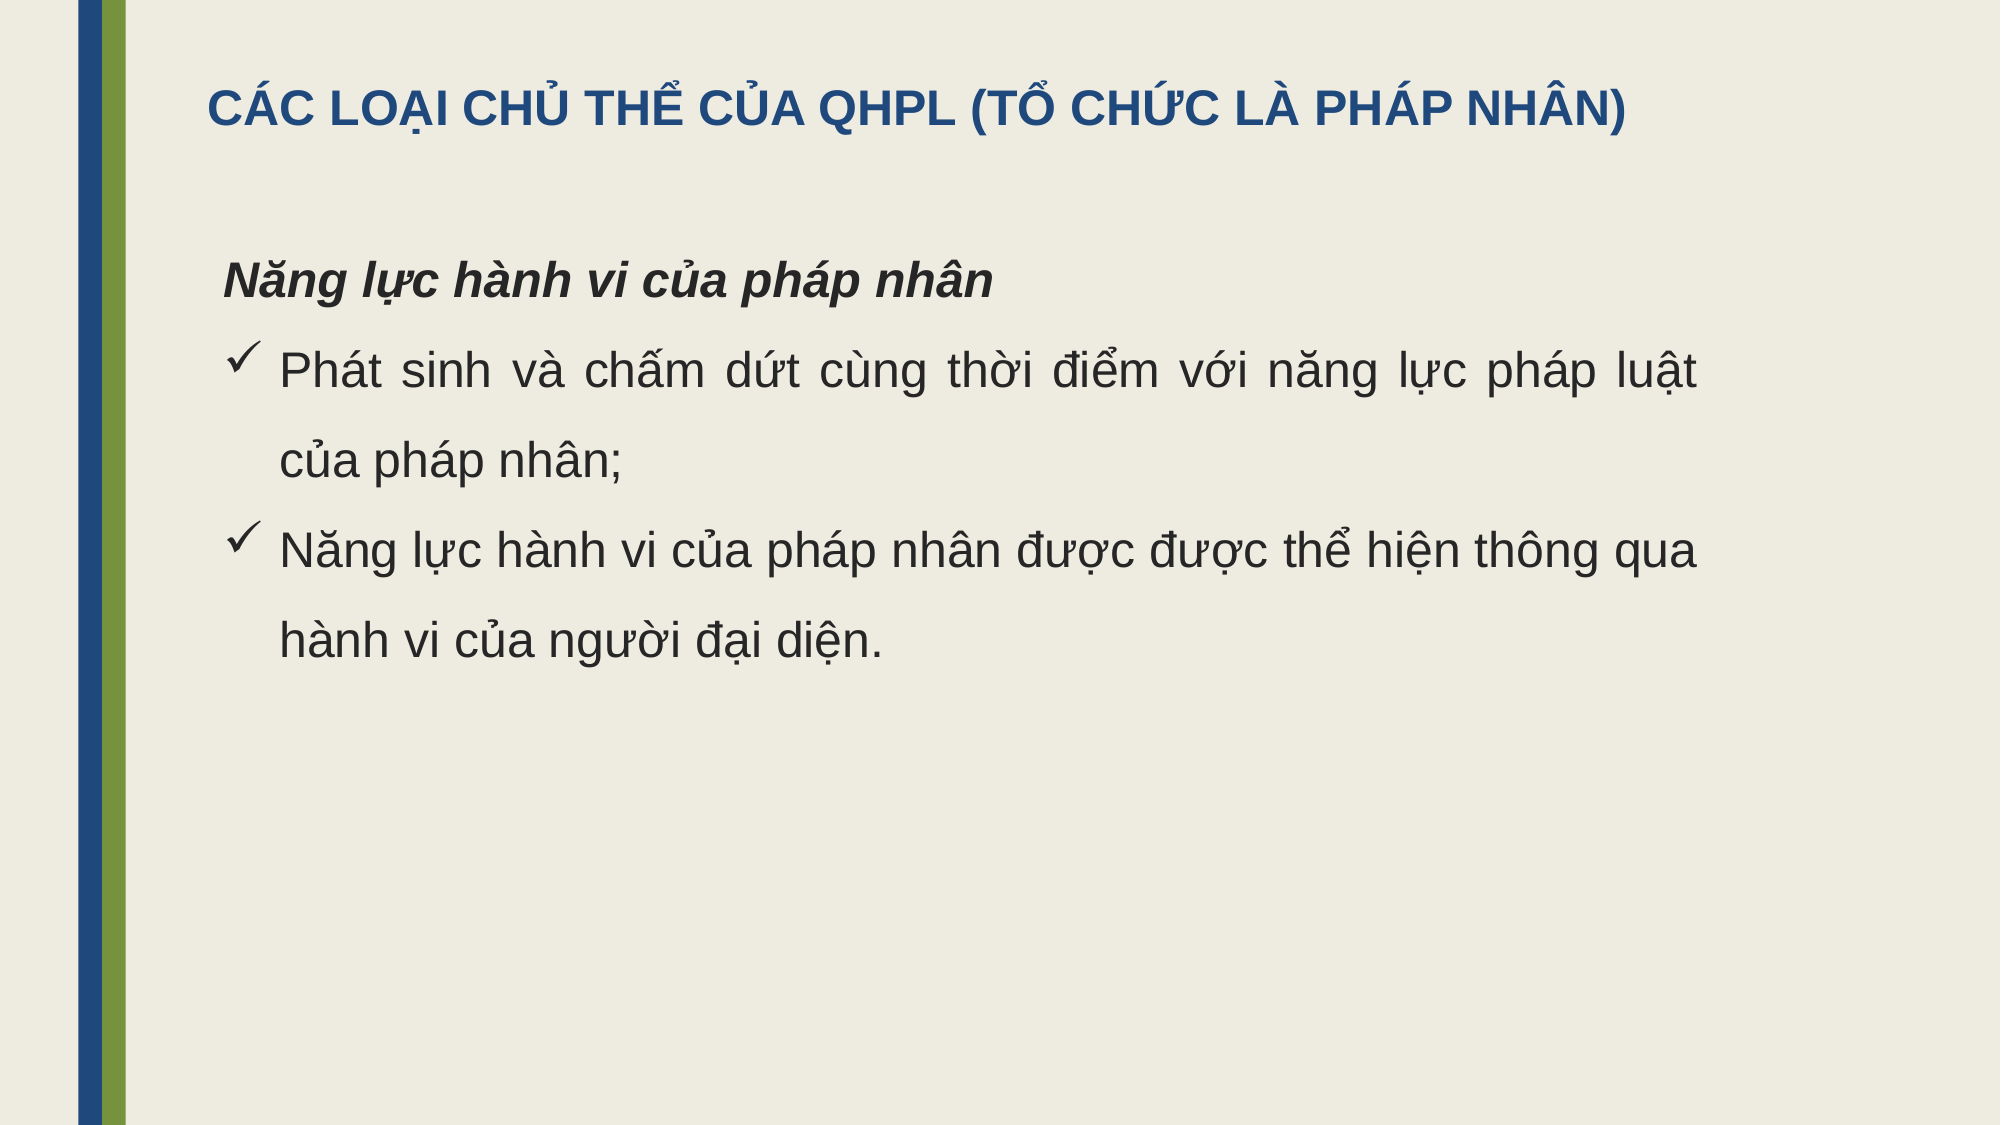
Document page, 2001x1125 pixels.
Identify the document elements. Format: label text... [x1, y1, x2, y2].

text_box CÁC LOẠI CHỦ THỂ CỦA QHPL (TỔ CHỨC LÀ PHÁP NHÂN) [192, 68, 1713, 143]
text_box Năng lực hành vi của pháp nhân Phát sinh và chấm dứt cùng thời điểm với năng lực pháp luật của pháp nhân; Năng lực hành vi của pháp nhân được được thể hiện thông qua hành vi của người đại diện. [208, 210, 1713, 676]
